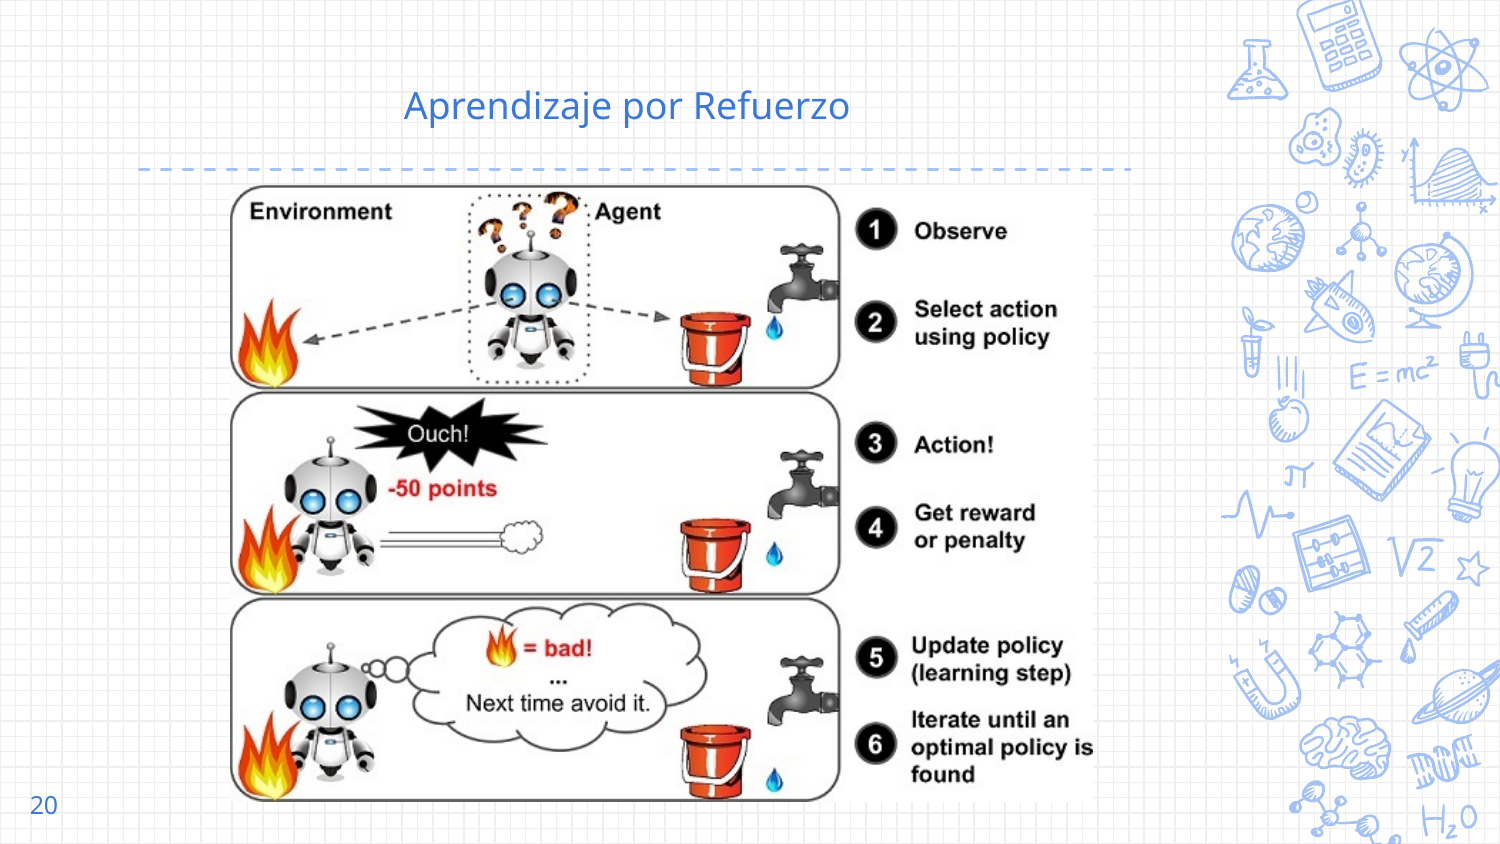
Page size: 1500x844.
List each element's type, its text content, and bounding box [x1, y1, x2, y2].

picture [229, 185, 1093, 802]
title Aprendizaje por Refuerzo [123, 67, 1132, 143]
slide_number 20 [14, 774, 105, 840]
